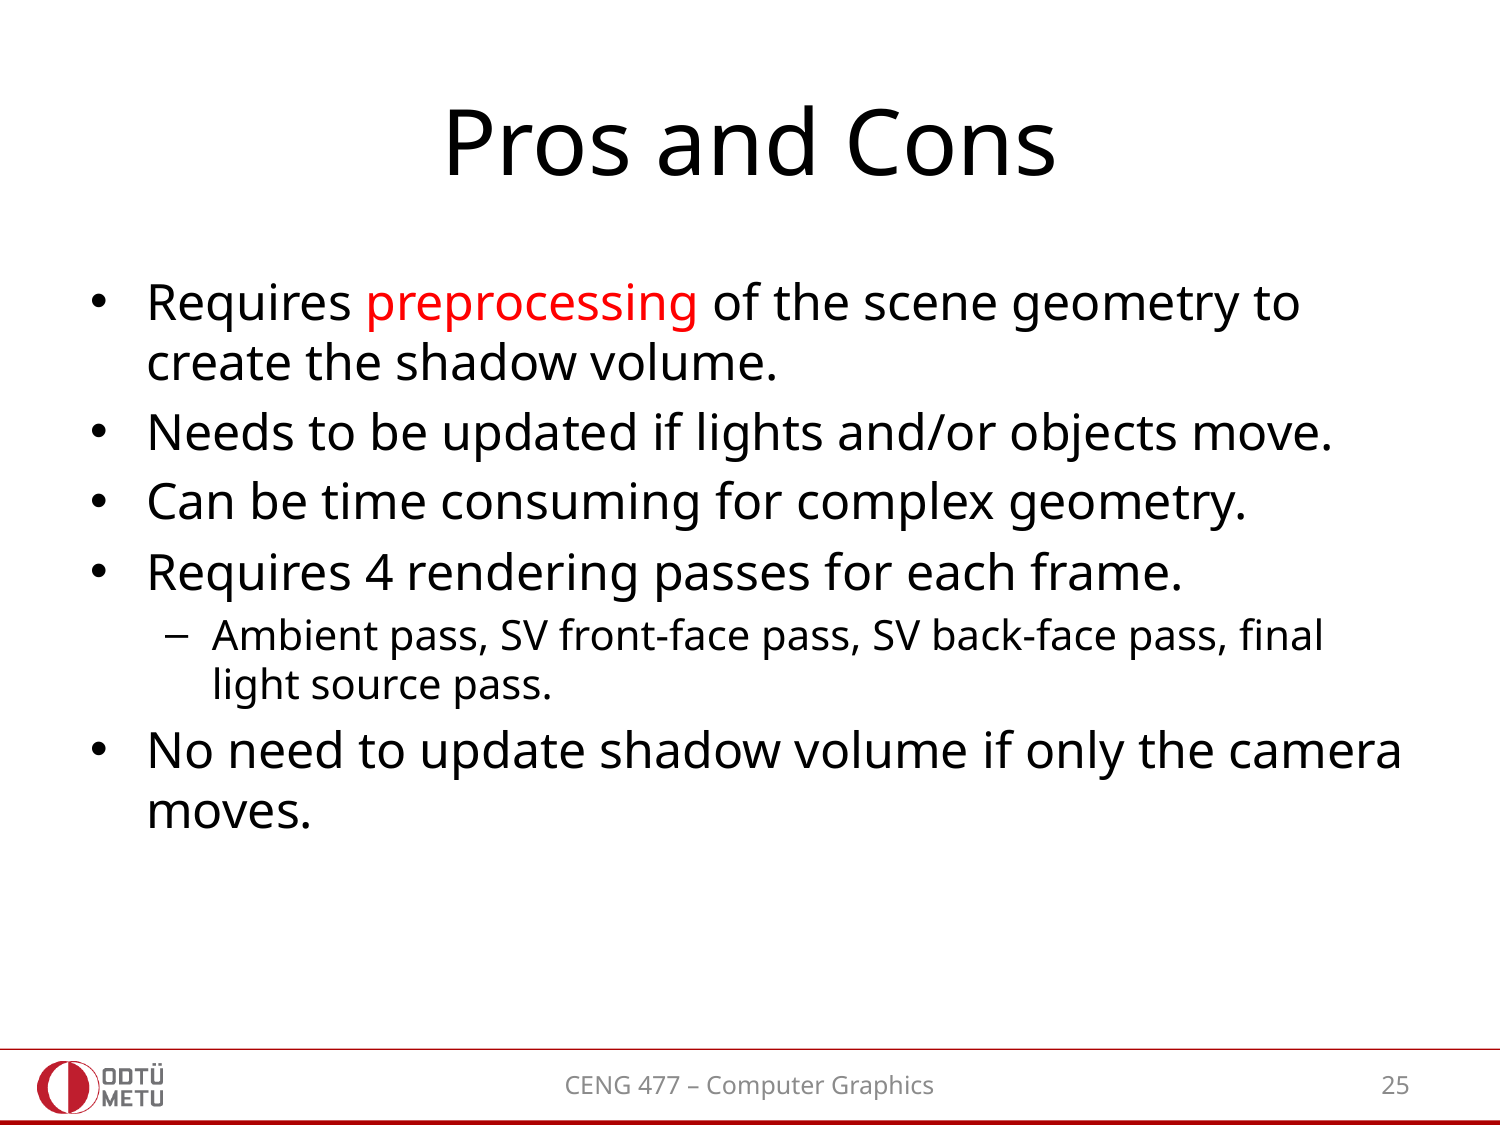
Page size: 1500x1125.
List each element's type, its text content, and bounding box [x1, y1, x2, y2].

footer CENG 477 – Computer Graphics [512, 1056, 988, 1117]
title Pros and Cons [75, 45, 1425, 233]
slide_number 25 [1074, 1056, 1425, 1117]
list Requires preprocessing of the scene geometry to create the shadow volume. Needs to be updated if lights and/or objects move. Can be time consuming for complex geometry. Requires 4 rendering passes for each frame. Ambient pass, SV front-face pass, SV back-face pass, final light source pass. No need to update shadow volume if only the camera moves. [75, 262, 1425, 1005]
picture [37, 1061, 163, 1114]
